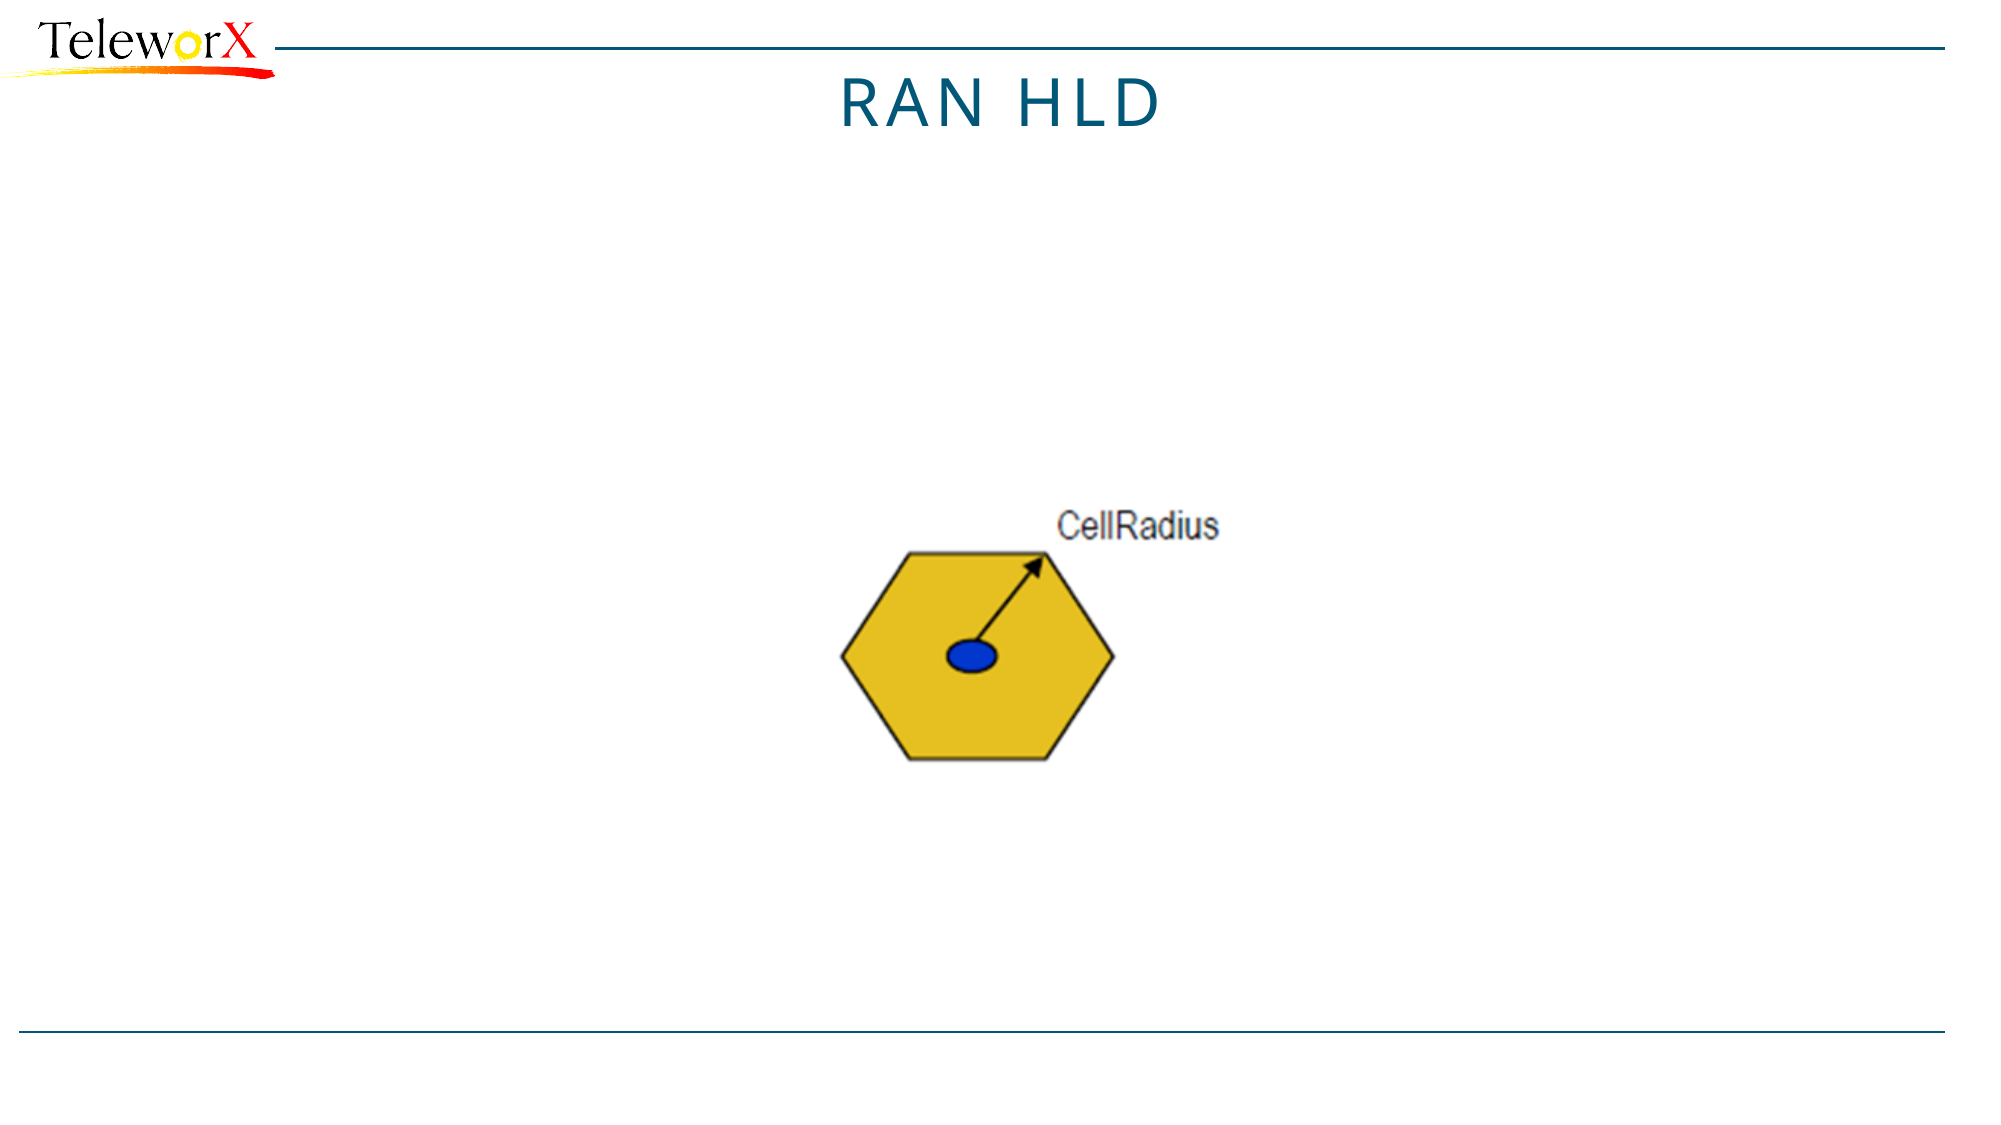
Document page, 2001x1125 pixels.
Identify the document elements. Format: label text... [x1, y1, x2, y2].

title RAN HLD [0, 57, 2000, 148]
picture [0, 17, 276, 57]
picture [835, 365, 1244, 800]
